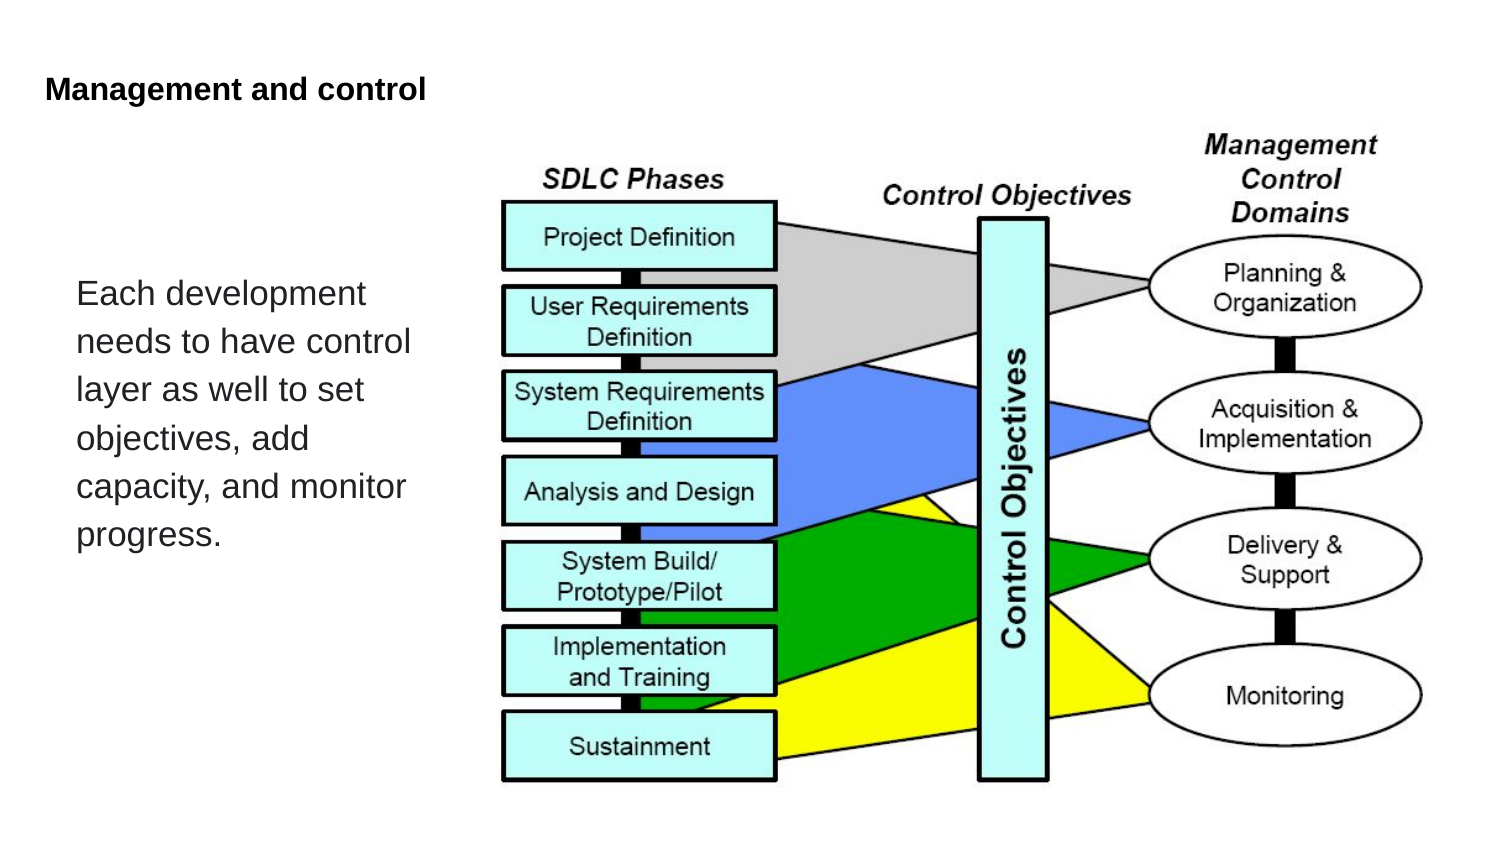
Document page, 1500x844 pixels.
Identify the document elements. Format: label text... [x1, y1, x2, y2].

text_box Management and control [29, 29, 522, 122]
list Each development needs to have control layer as well to set objectives, add capacity, and monitor progress. [61, 248, 441, 572]
picture [478, 115, 1445, 801]
